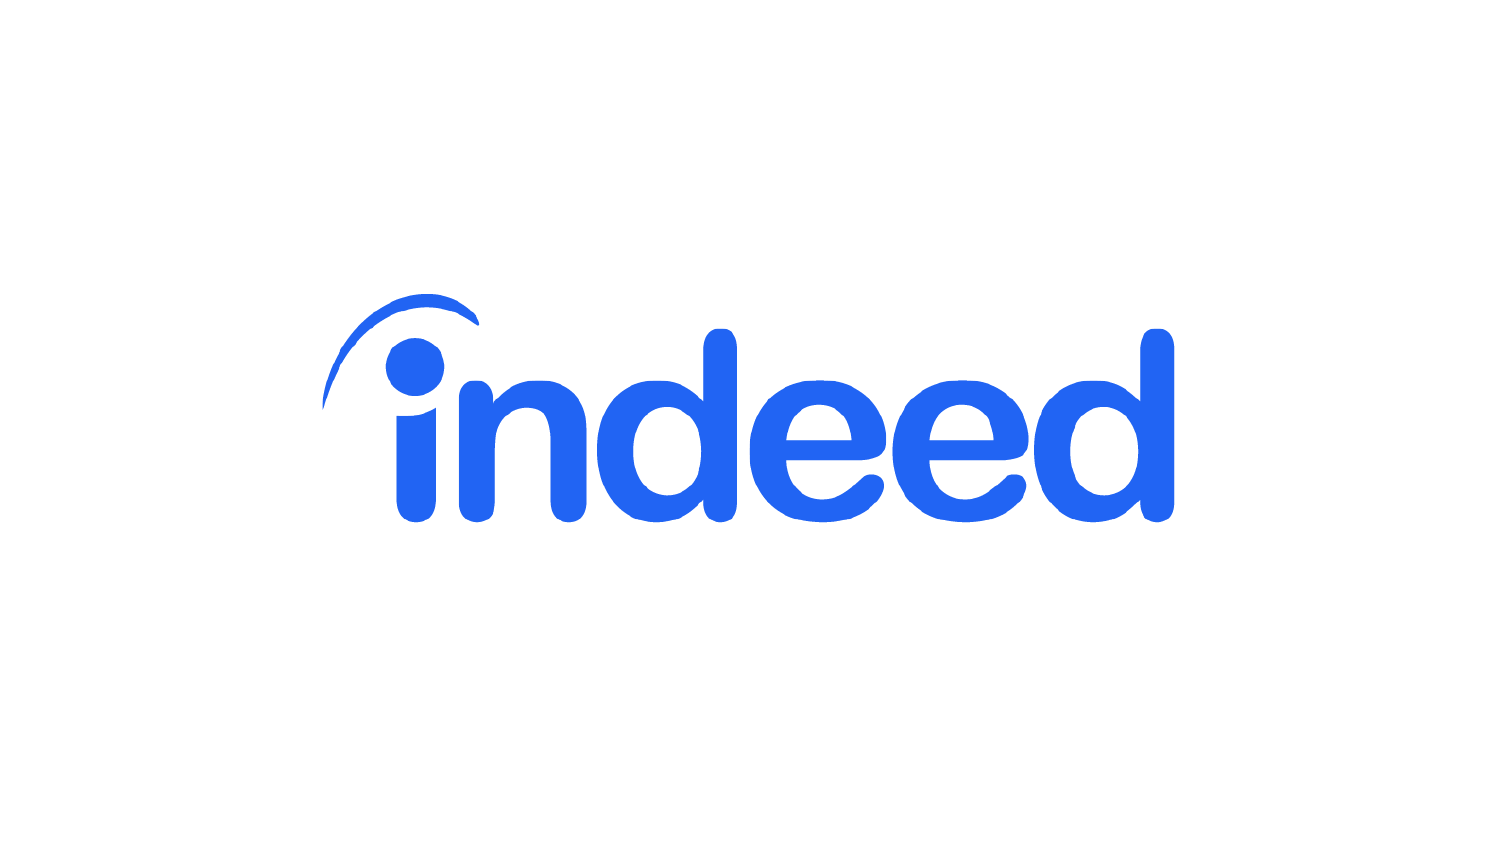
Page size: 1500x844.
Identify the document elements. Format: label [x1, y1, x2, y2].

picture [322, 294, 1178, 550]
